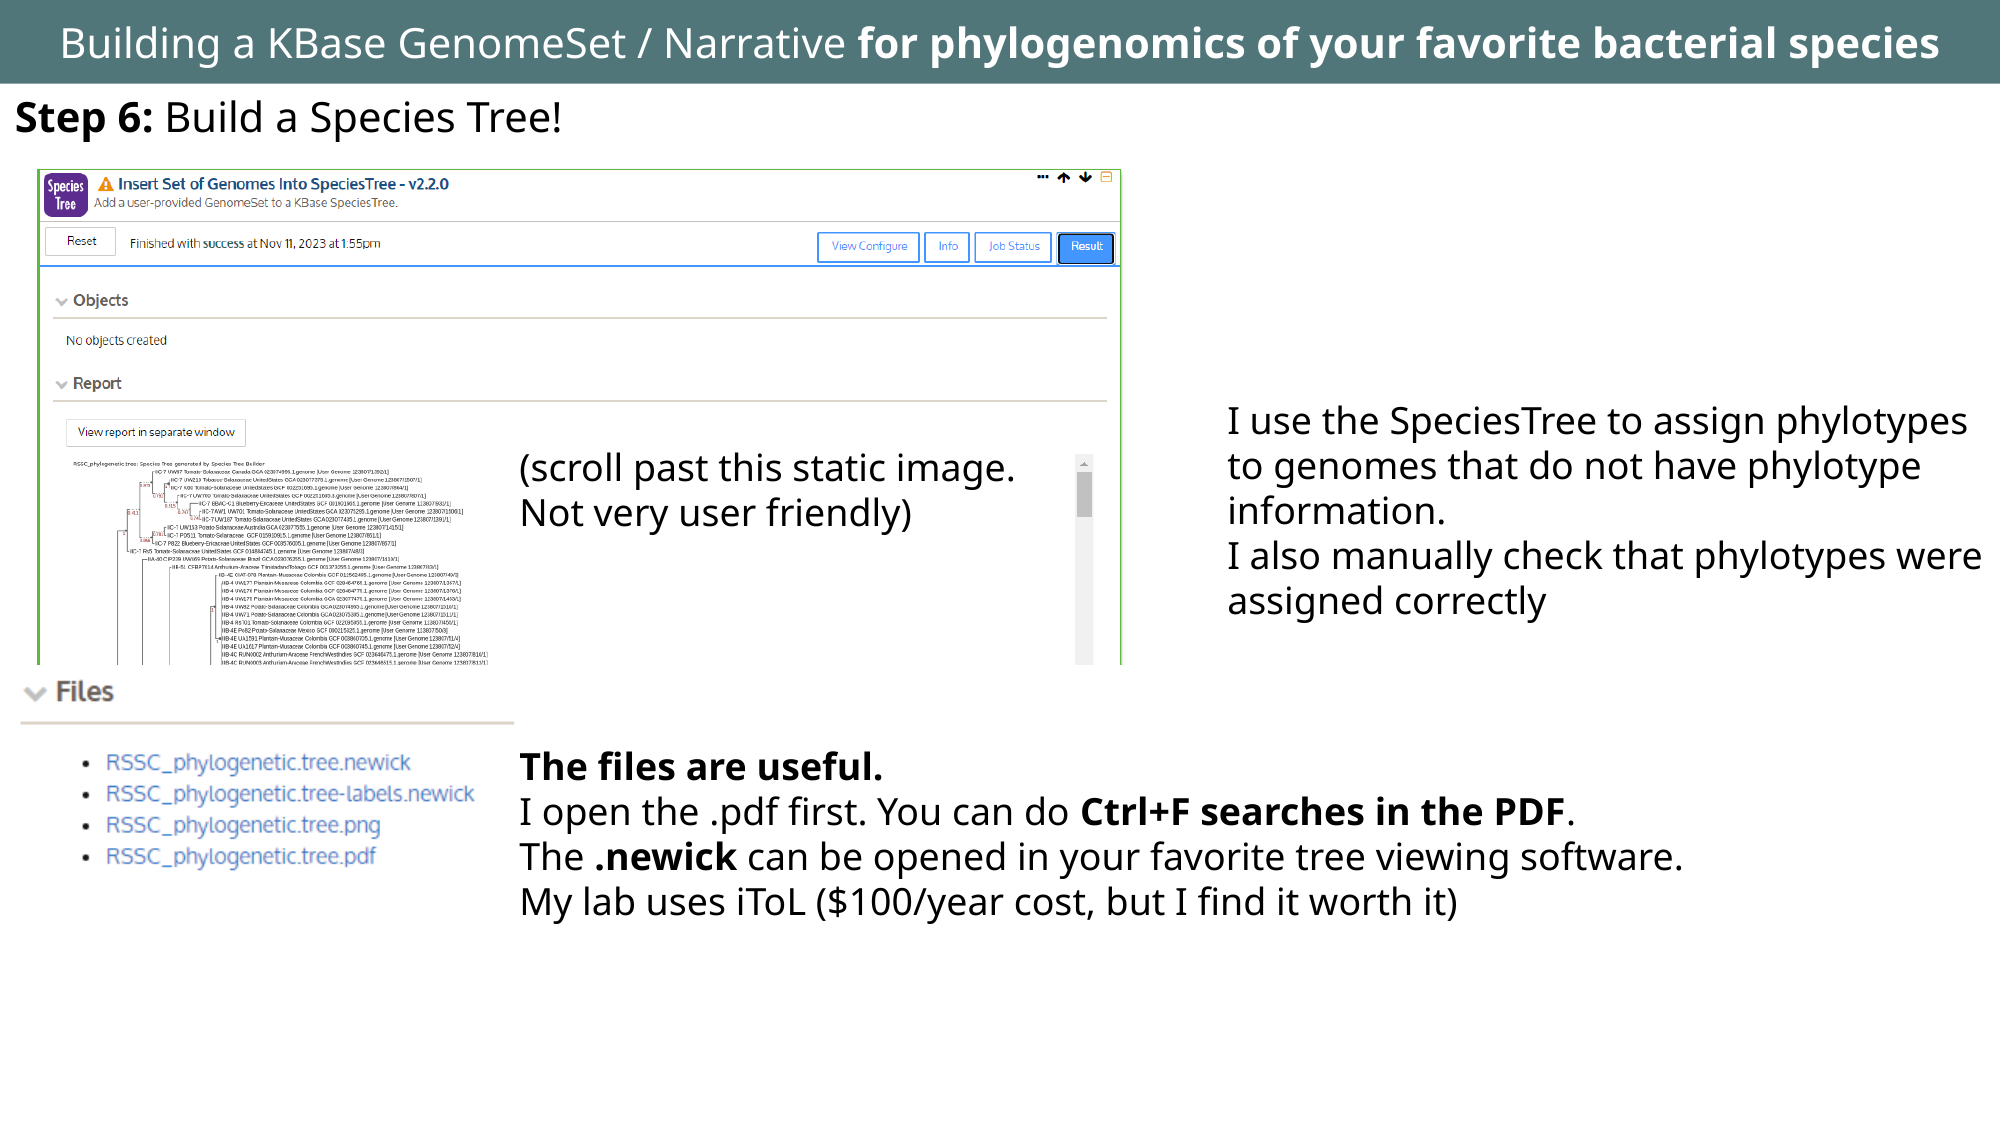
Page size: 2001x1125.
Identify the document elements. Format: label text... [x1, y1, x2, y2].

text_box Step 6: Build a Species Tree! [0, 83, 1963, 199]
text_box Building a KBase GenomeSet / Narrative for phylogenomics of your favorite bacterial species [0, 0, 2000, 85]
text_box I use the SpeciesTree to assign phylotypes to genomes that do not have phylotype information. I also manually check that phylotypes were assigned correctly [1212, 389, 2000, 630]
text_box The files are useful. I open the .pdf first. You can do Ctrl+F searches in the PDF. The .newick can be opened in your favorite tree viewing software. My lab uses iToL ($100/year cost, but I find it worth it) [515, 735, 1843, 931]
picture [13, 167, 1130, 933]
